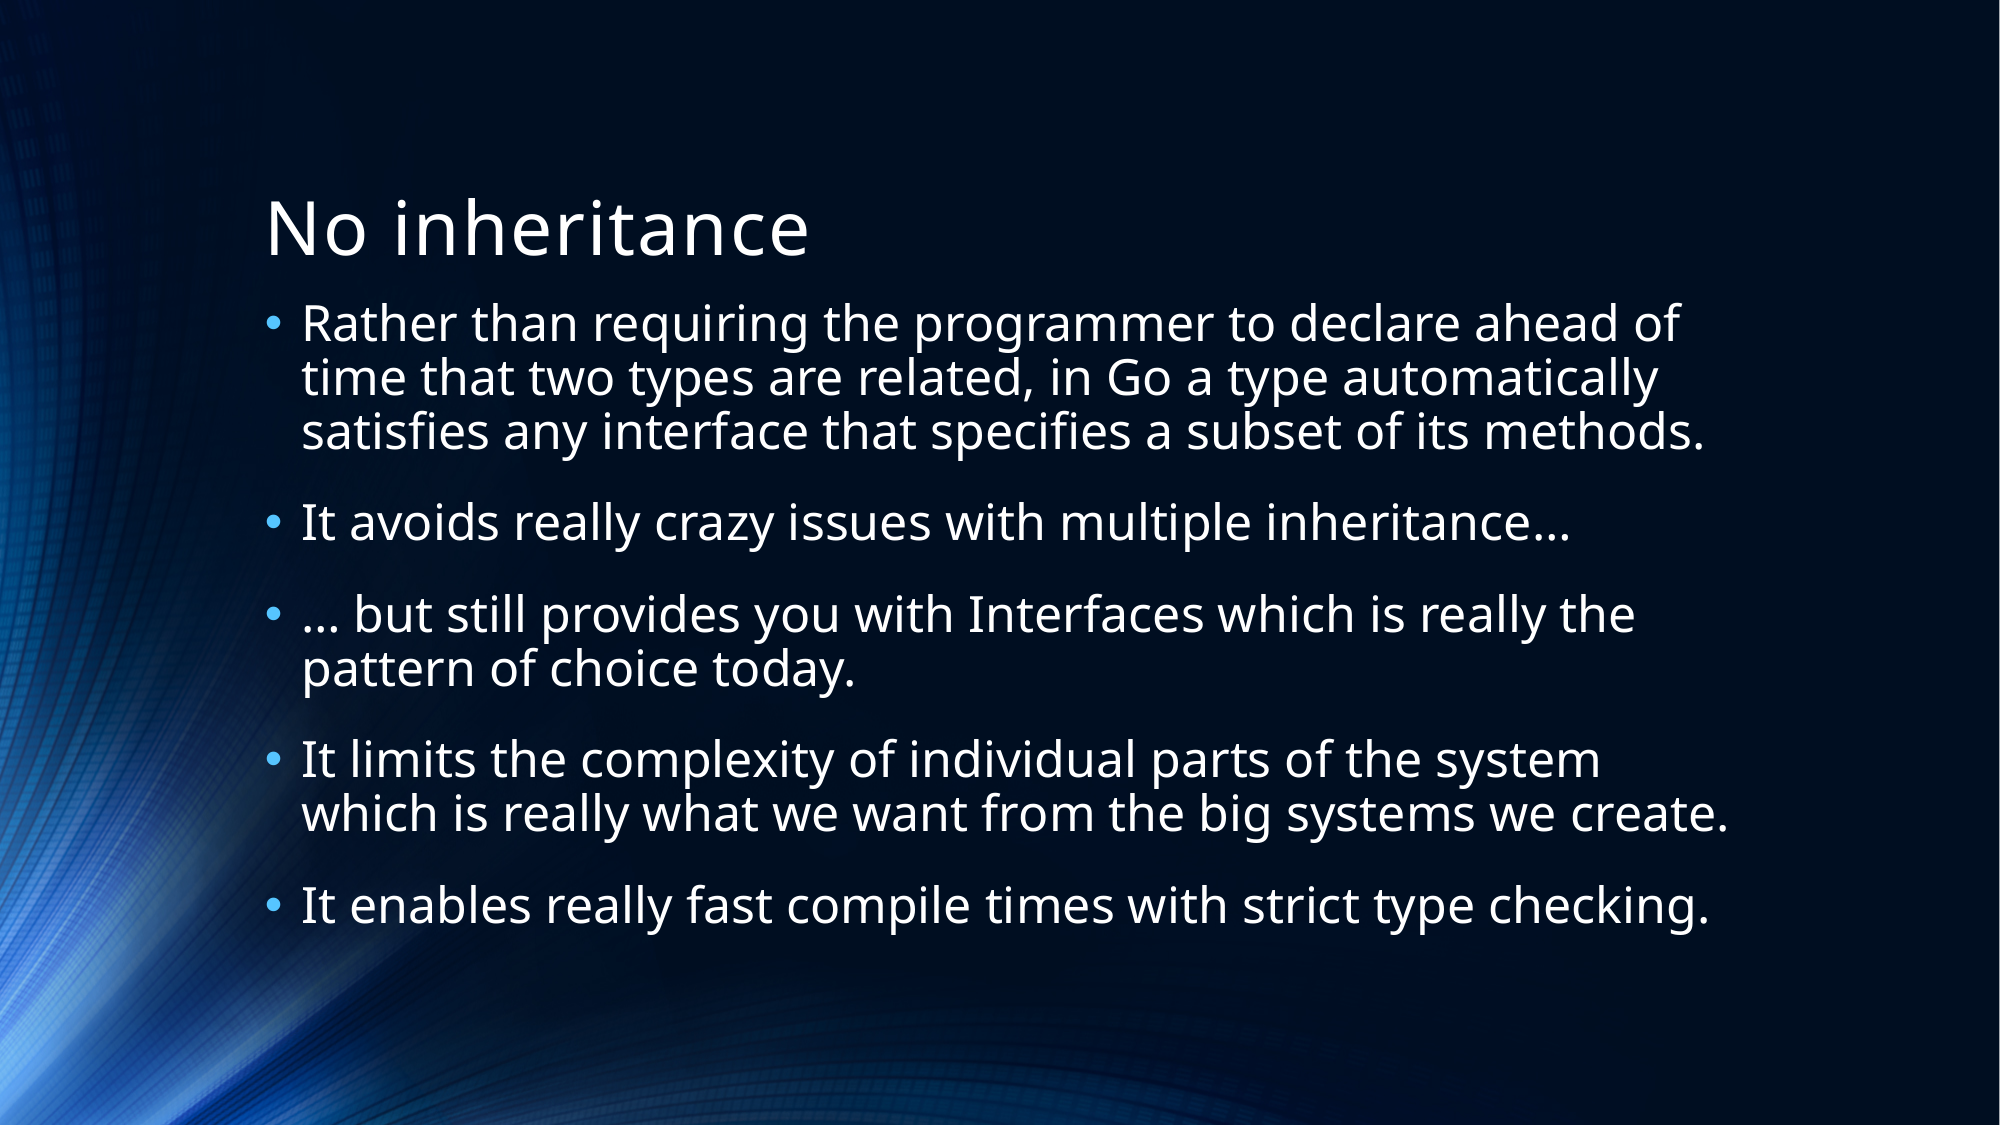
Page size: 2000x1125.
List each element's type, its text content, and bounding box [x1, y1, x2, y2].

list Rather than requiring the programmer to declare ahead of time that two types are related, in Go a type automatically satisfies any interface that specifies a subset of its methods. It avoids really crazy issues with multiple inheritance… … but still provides you with Interfaces which is really the pattern of choice today. It limits the complexity of individual parts of the system which is really what we want from the big systems we create. It enables really fast compile times with strict type checking. [249, 290, 1749, 988]
picture [0, 0, 2000, 1125]
title No inheritance [249, 62, 1750, 279]
